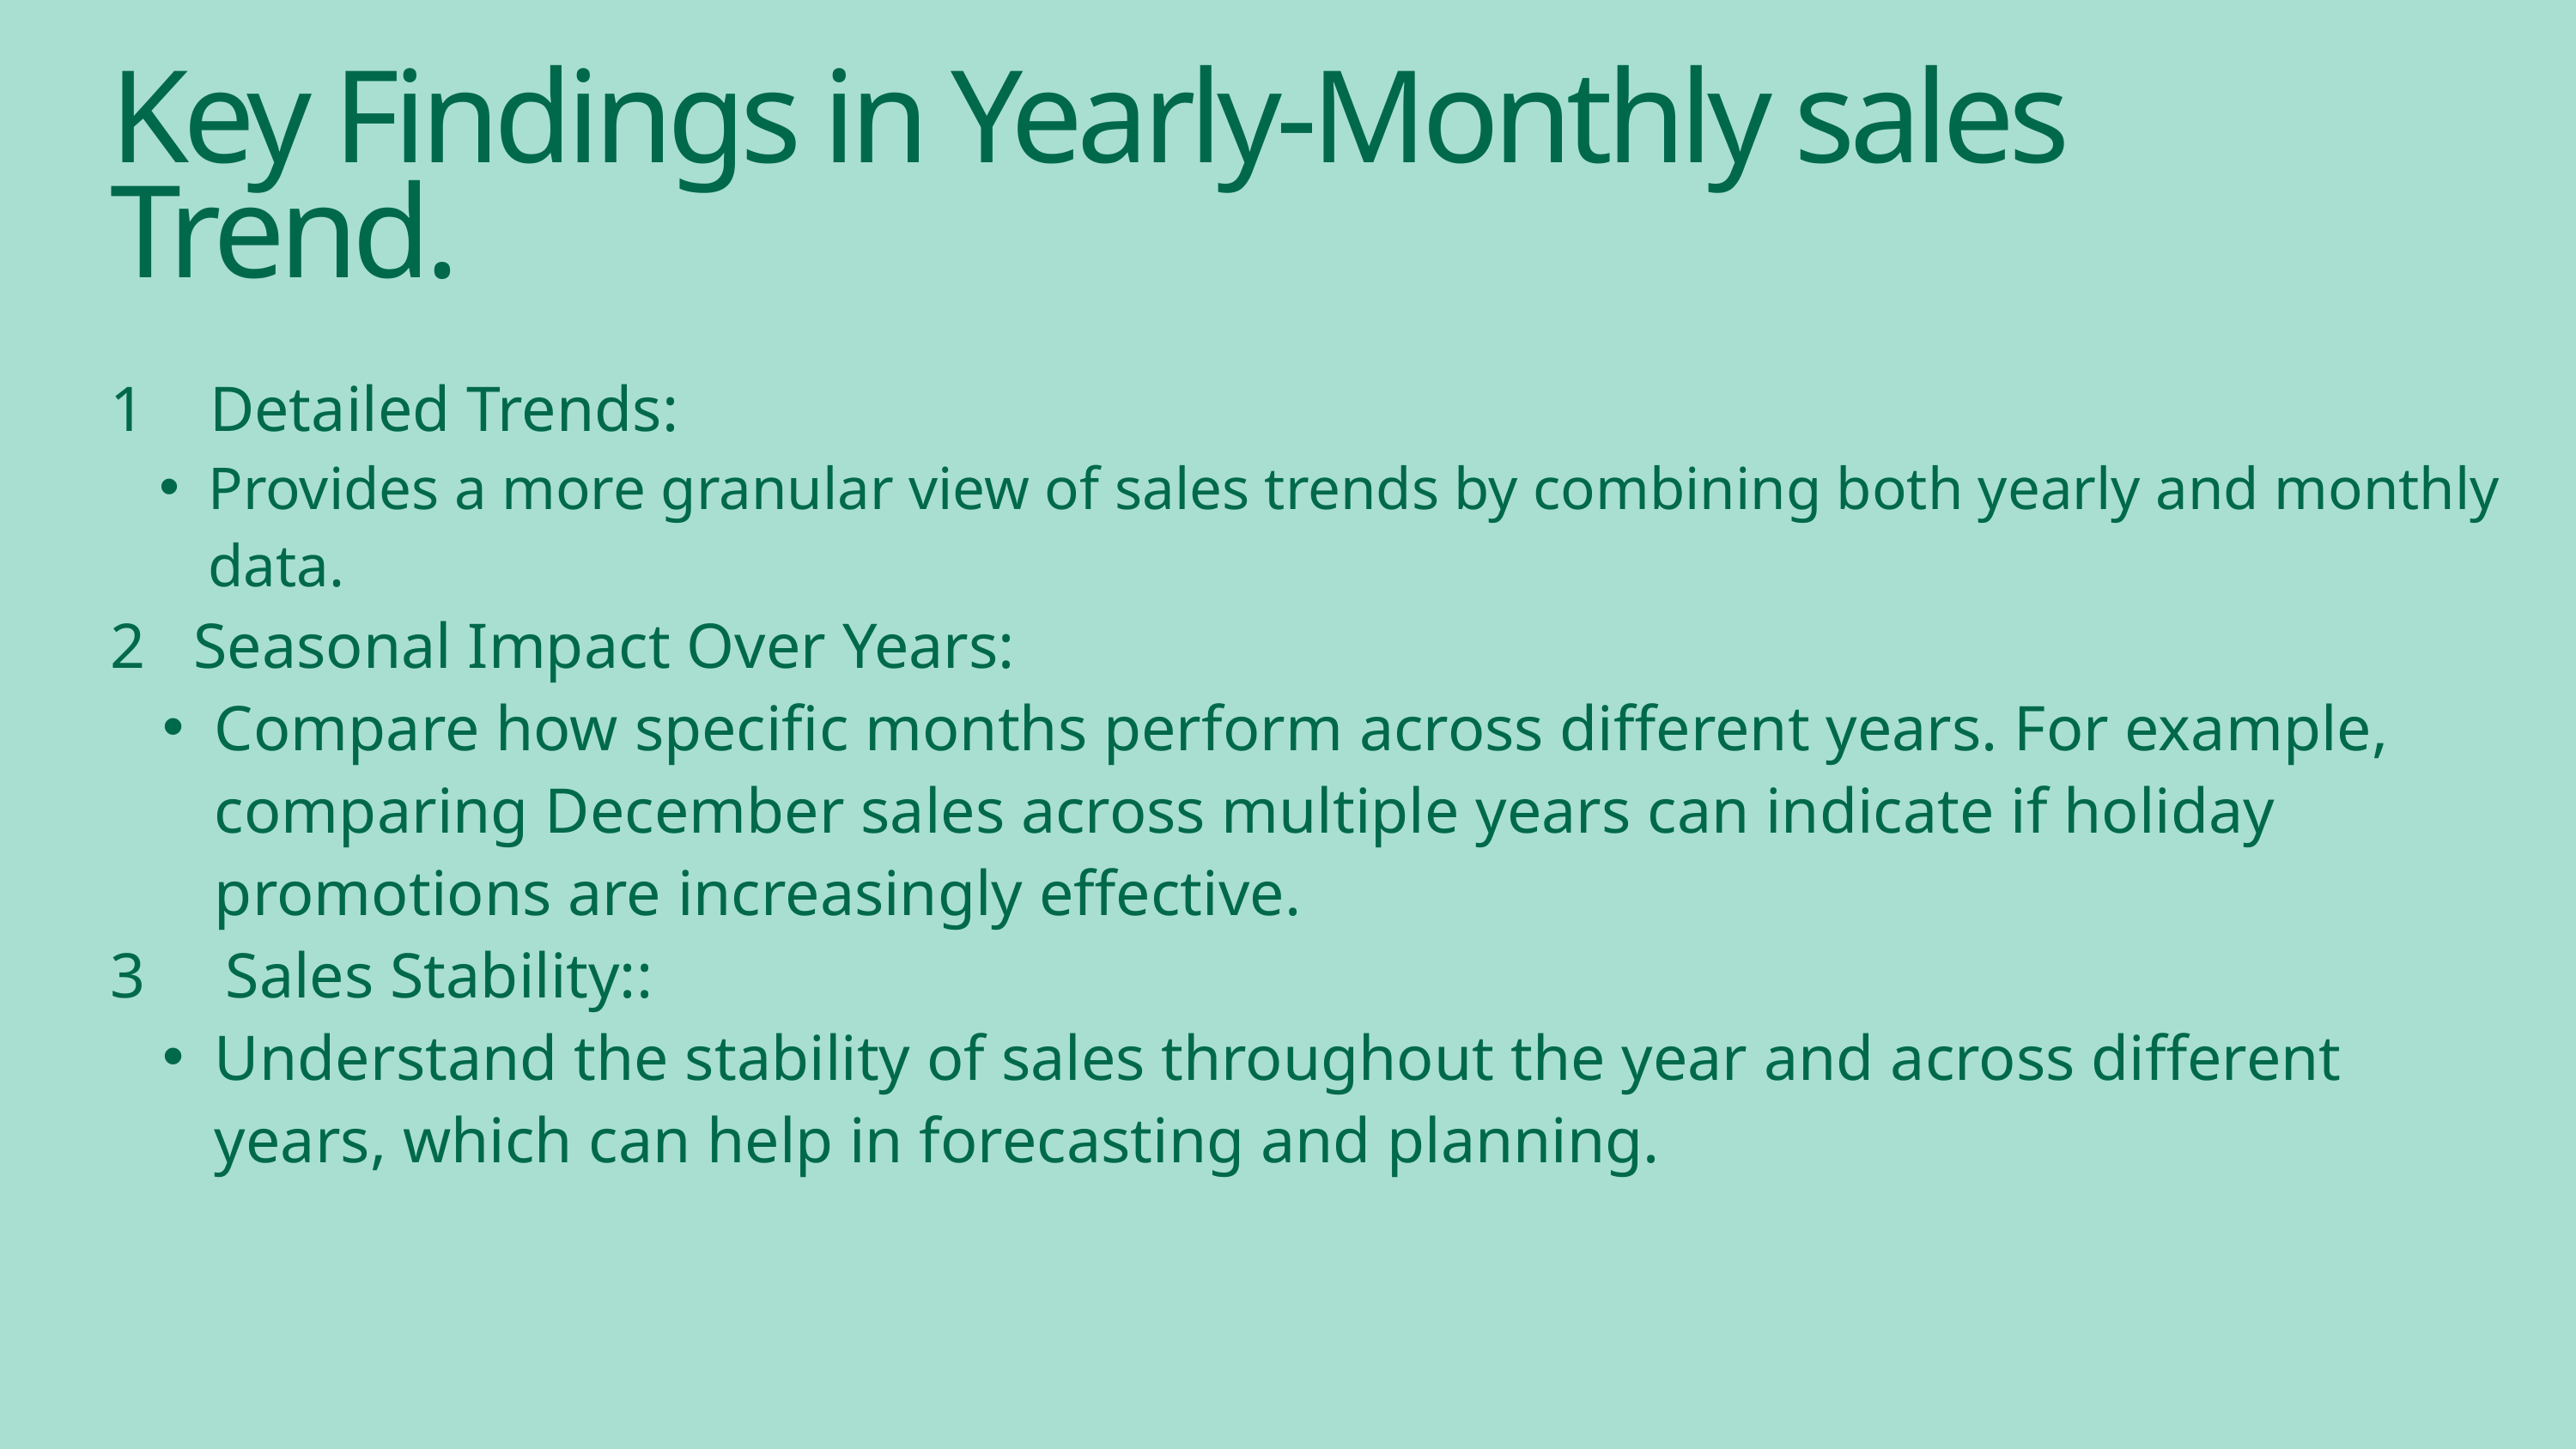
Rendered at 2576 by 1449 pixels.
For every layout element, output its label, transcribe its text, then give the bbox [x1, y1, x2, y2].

text_box 1 Detailed Trends: Provides a more granular view of sales trends by combining both yearly and monthly data. 2 Seasonal Impact Over Years: Compare how specific months perform across different years. For example, comparing December sales across multiple years can indicate if holiday promotions are increasingly effective. 3 Sales Stability:: Understand the stability of sales throughout the year and across different years, which can help in forecasting and planning. [110, 361, 2504, 1258]
text_box Key Findings in Yearly-Monthly sales Trend. [110, 73, 2432, 304]
